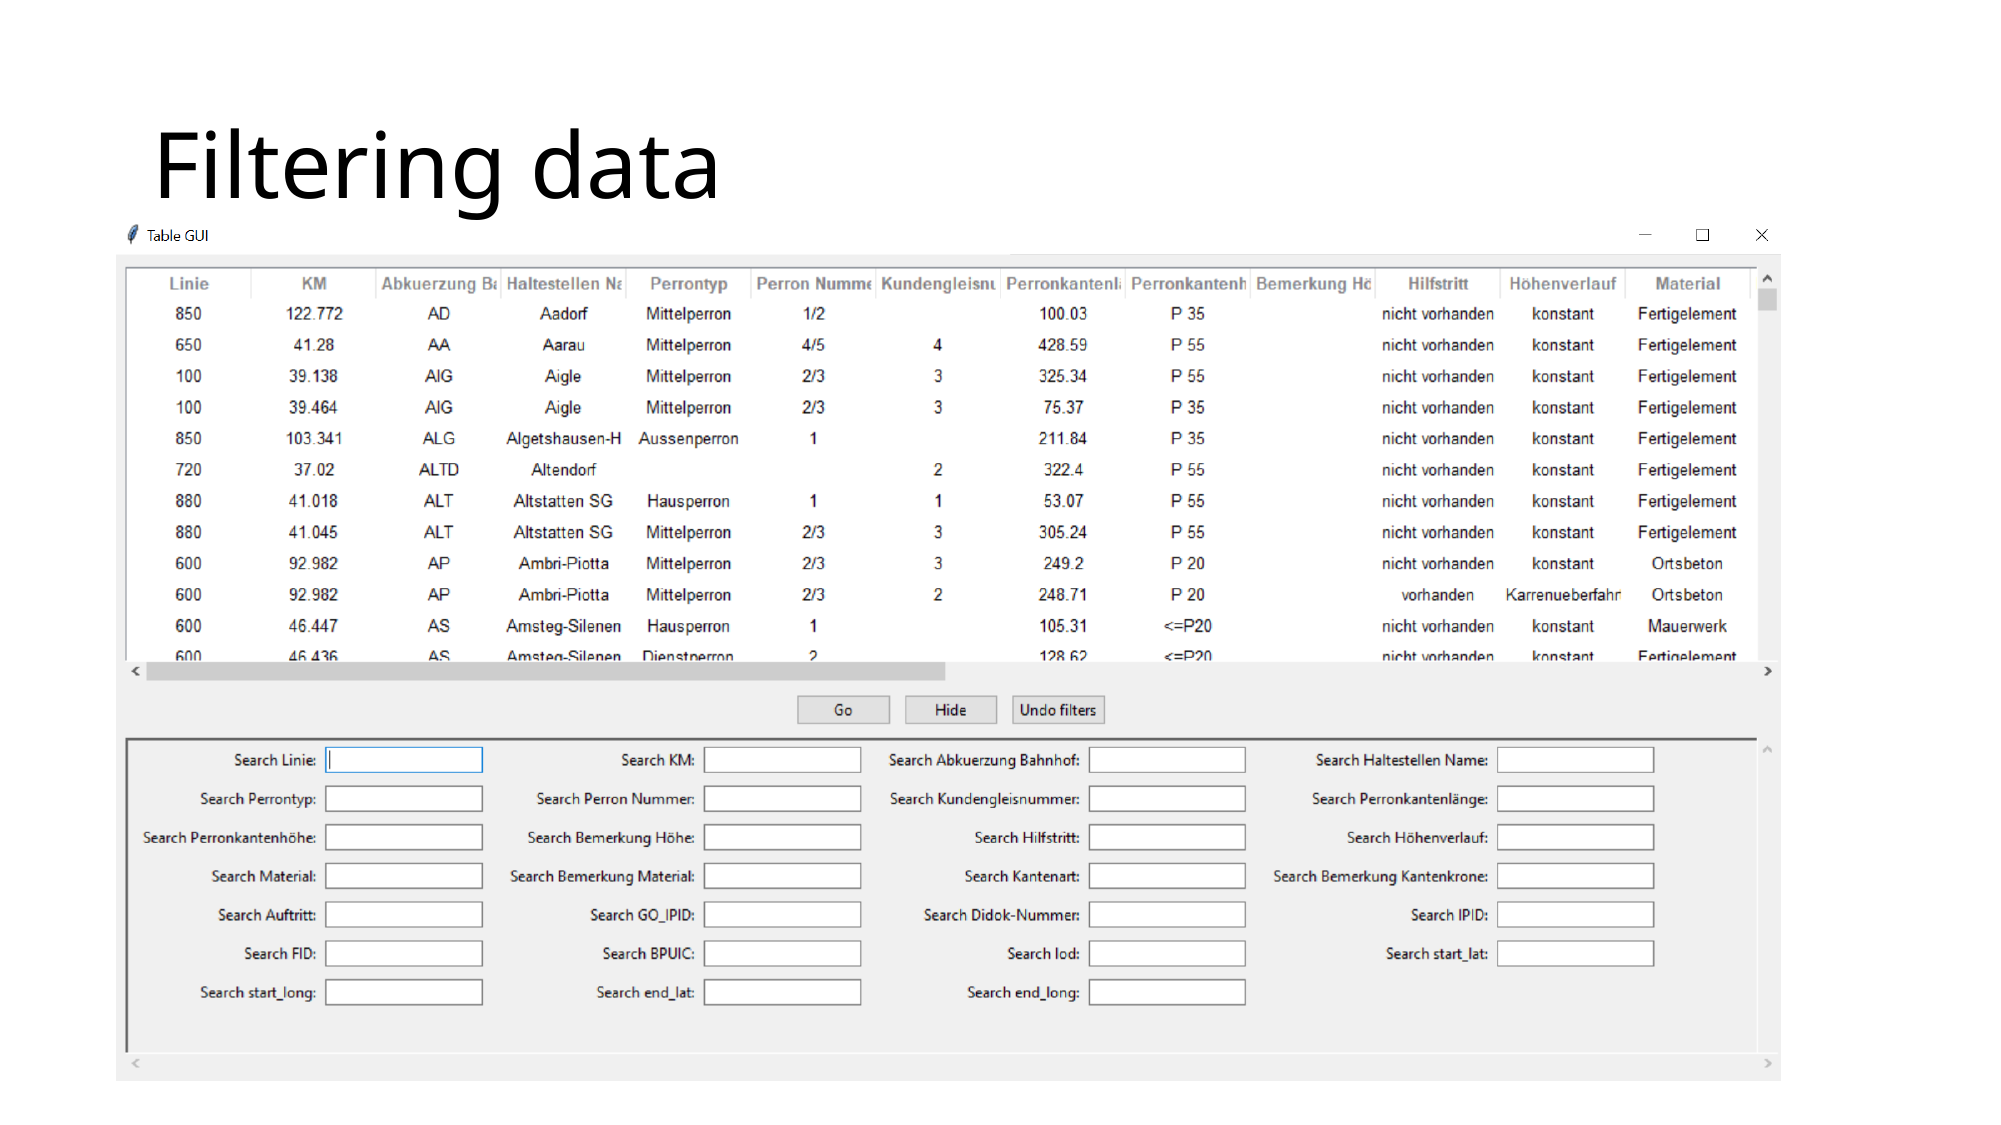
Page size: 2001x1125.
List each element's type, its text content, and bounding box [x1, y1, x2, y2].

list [116, 219, 1782, 1082]
title Filtering data [137, 59, 1863, 278]
